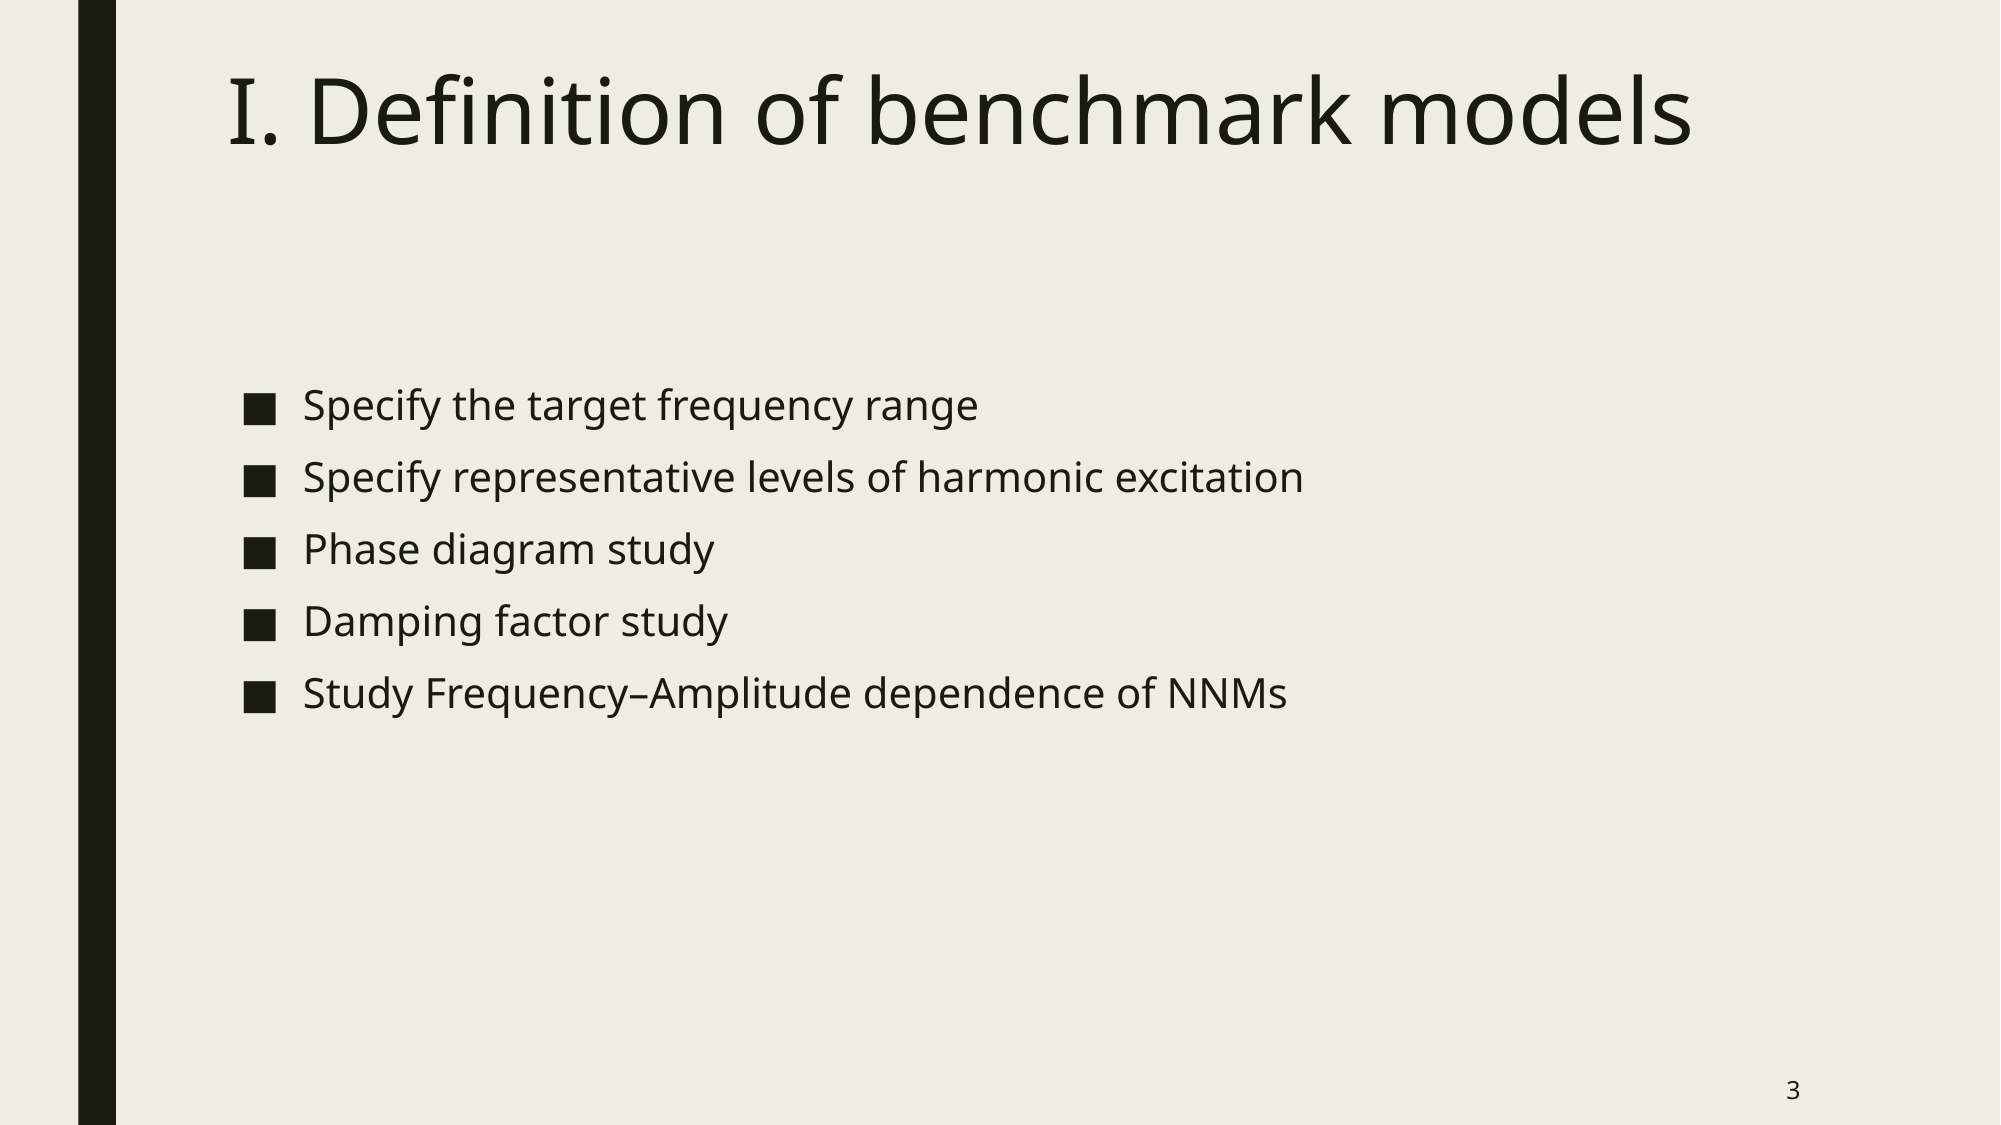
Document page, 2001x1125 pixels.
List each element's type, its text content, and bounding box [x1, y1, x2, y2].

slide_number 3 [1553, 1058, 1816, 1125]
title I. Definition of benchmark models [212, 58, 1788, 303]
list Specify the target frequency range Specify representative levels of harmonic excitation Phase diagram study Damping factor study Study Frequency–Amplitude dependence of NNMs [225, 375, 1800, 963]
